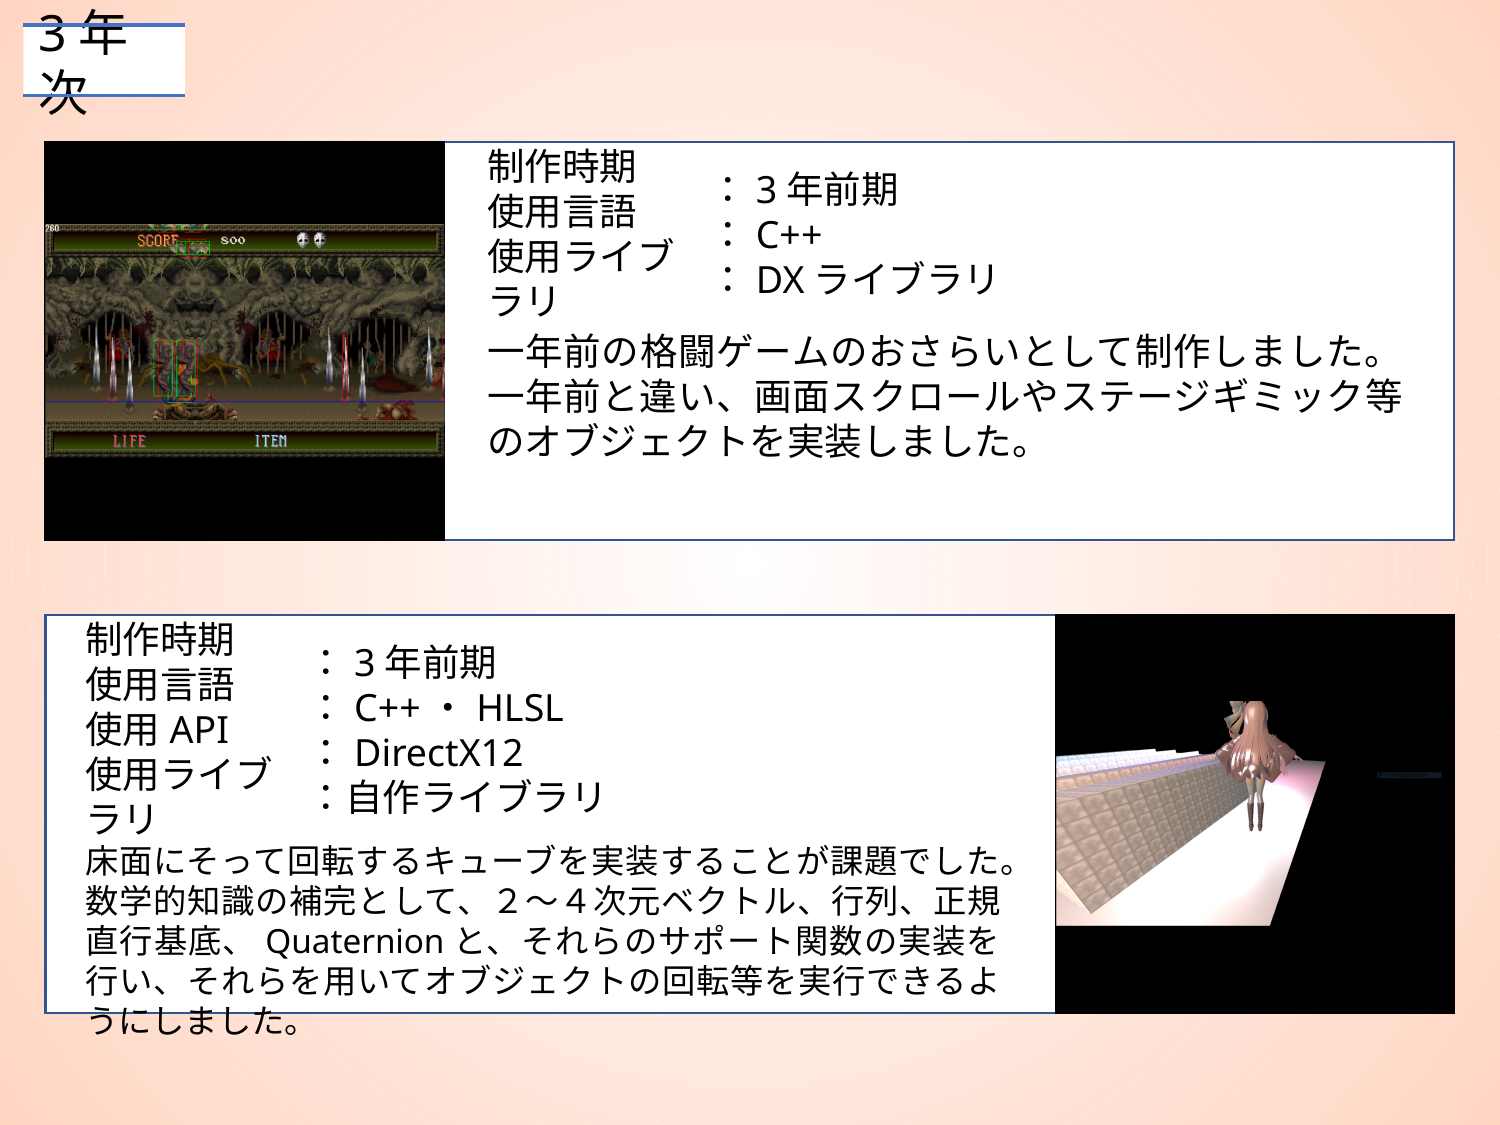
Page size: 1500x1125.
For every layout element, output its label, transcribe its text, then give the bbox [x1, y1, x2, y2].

text_box [445, 141, 1455, 541]
picture [45, 224, 445, 458]
text_box [44, 614, 1055, 1014]
text_box 一年前の格闘ゲームのおさらいとして制作しました。一年前と違い、画面スクロールやステージギミック等のオブジェクトを実装しました。 [471, 320, 1418, 527]
text_box [1055, 614, 1455, 1014]
text_box [151, 635, 813, 821]
text_box 床面にそって回転するキューブを実装することが課題でした。 数学的知識の補完として、２～４次元ベクトル、行列、正規直行基底、Quaternionと、それらのサポート関数の実装を行い、それらを用いてオブジェクトの回転等を実行できるようにしました。 [70, 832, 1017, 1001]
text_box 3年次 [23, 27, 185, 94]
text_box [70, 637, 724, 819]
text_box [472, 166, 1025, 300]
text_box [44, 141, 445, 541]
picture [1056, 701, 1455, 926]
